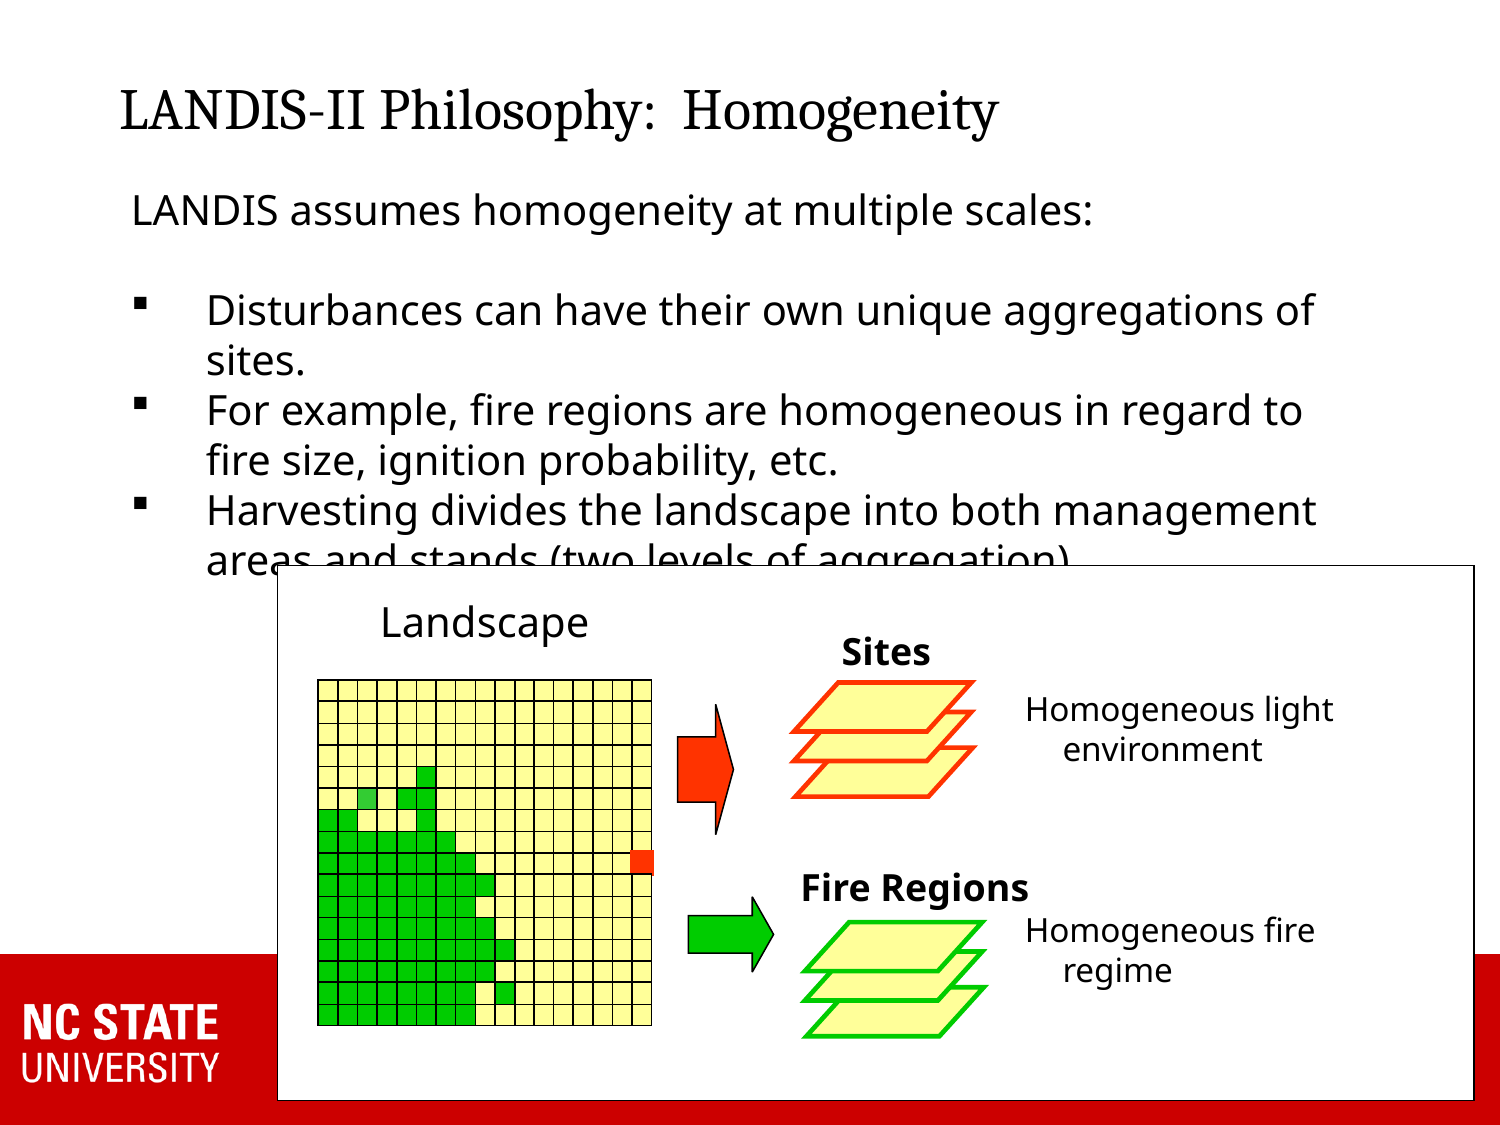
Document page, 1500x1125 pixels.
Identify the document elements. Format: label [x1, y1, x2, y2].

title [104, 56, 1380, 166]
picture [0, 958, 243, 1125]
text_box [116, 176, 1475, 1101]
